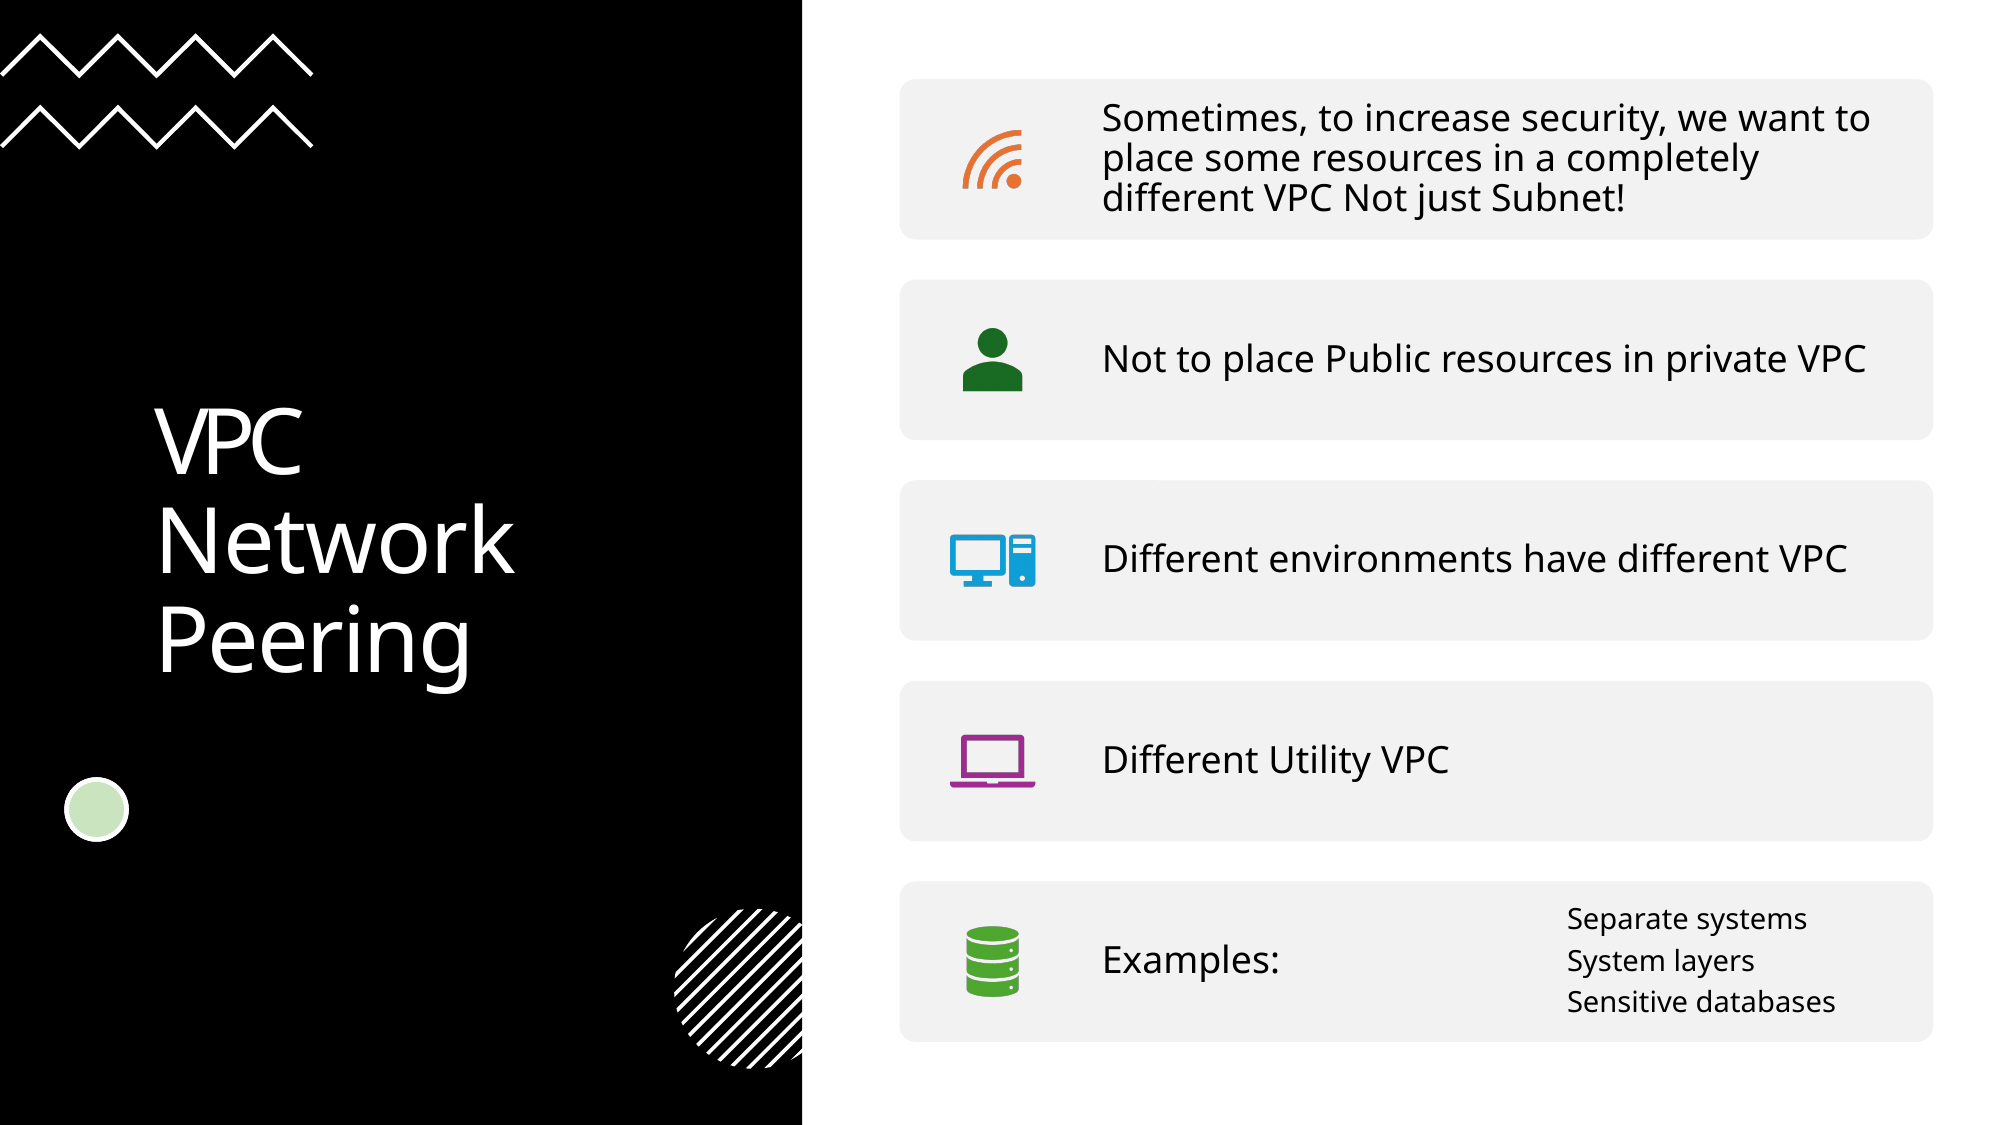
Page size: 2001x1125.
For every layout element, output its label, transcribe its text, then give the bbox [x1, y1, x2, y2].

text_box [65, 777, 129, 841]
title VPC Network Peering [137, 196, 663, 892]
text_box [899, 77, 1934, 1044]
text_box [0, 0, 804, 1125]
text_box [0, 32, 314, 151]
text_box [804, 0, 2000, 1125]
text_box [673, 908, 835, 1070]
